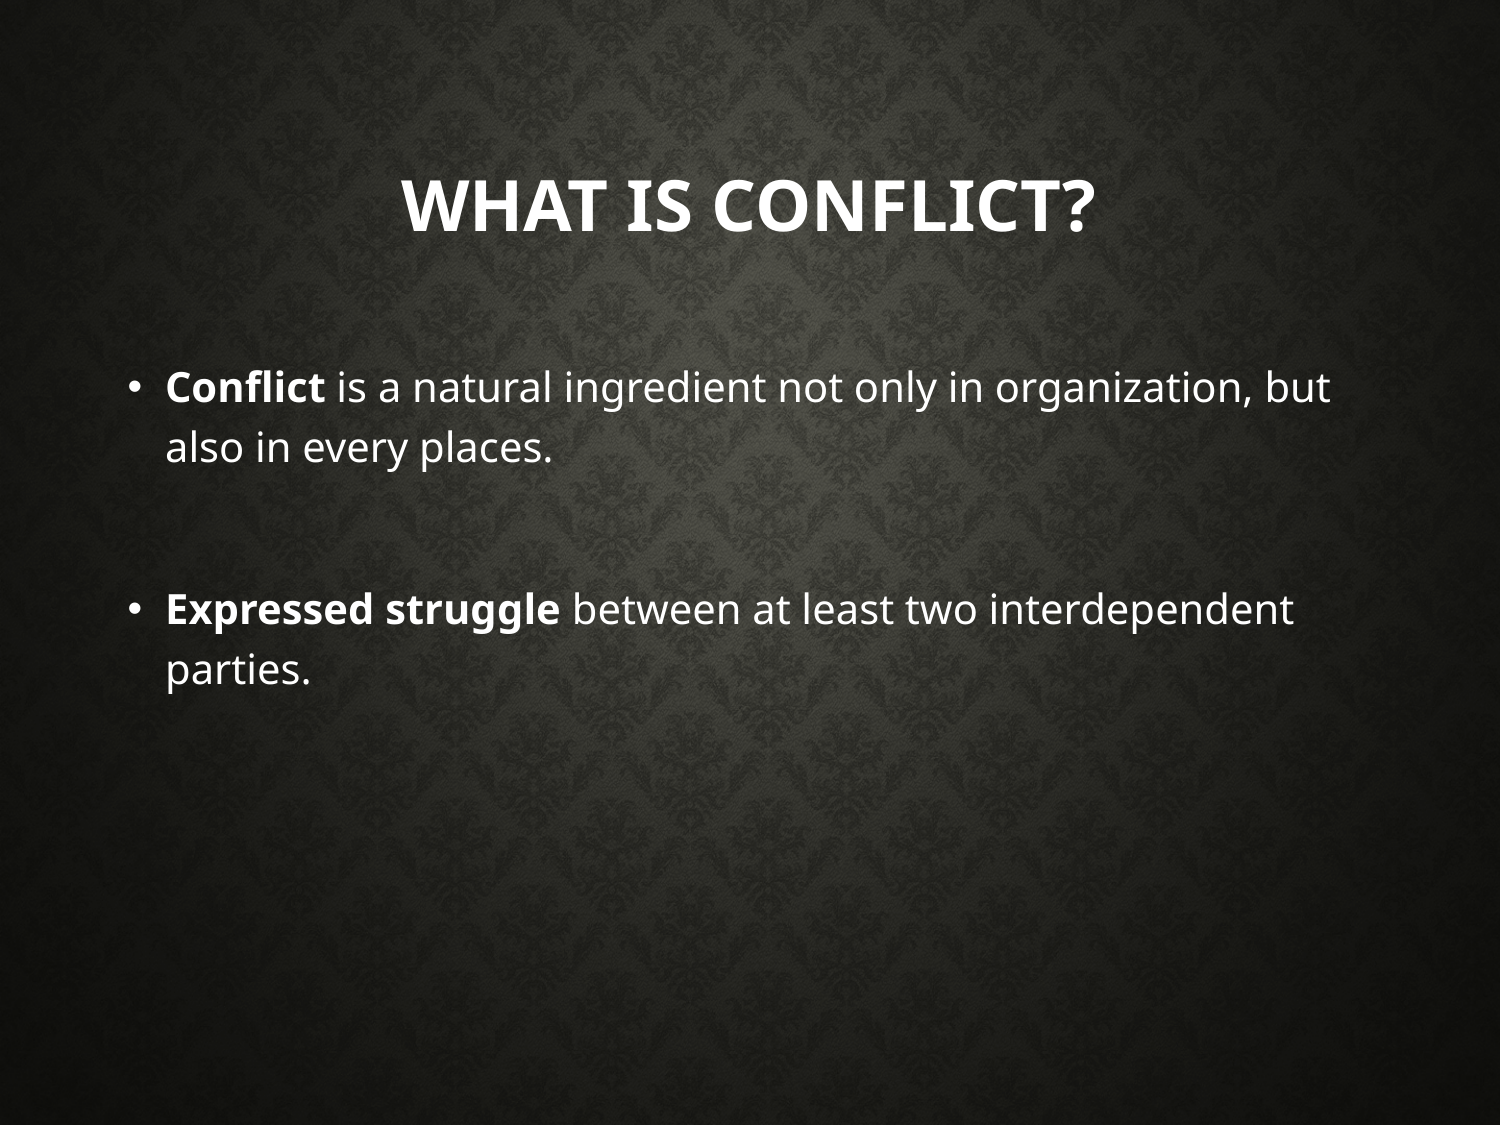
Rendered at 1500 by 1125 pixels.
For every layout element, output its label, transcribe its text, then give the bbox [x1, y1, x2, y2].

title What is Conflict? [112, 99, 1387, 318]
list Conflict is a natural ingredient not only in organization, but also in every places. Expressed struggle between at least two interdependent parties. [112, 343, 1387, 950]
